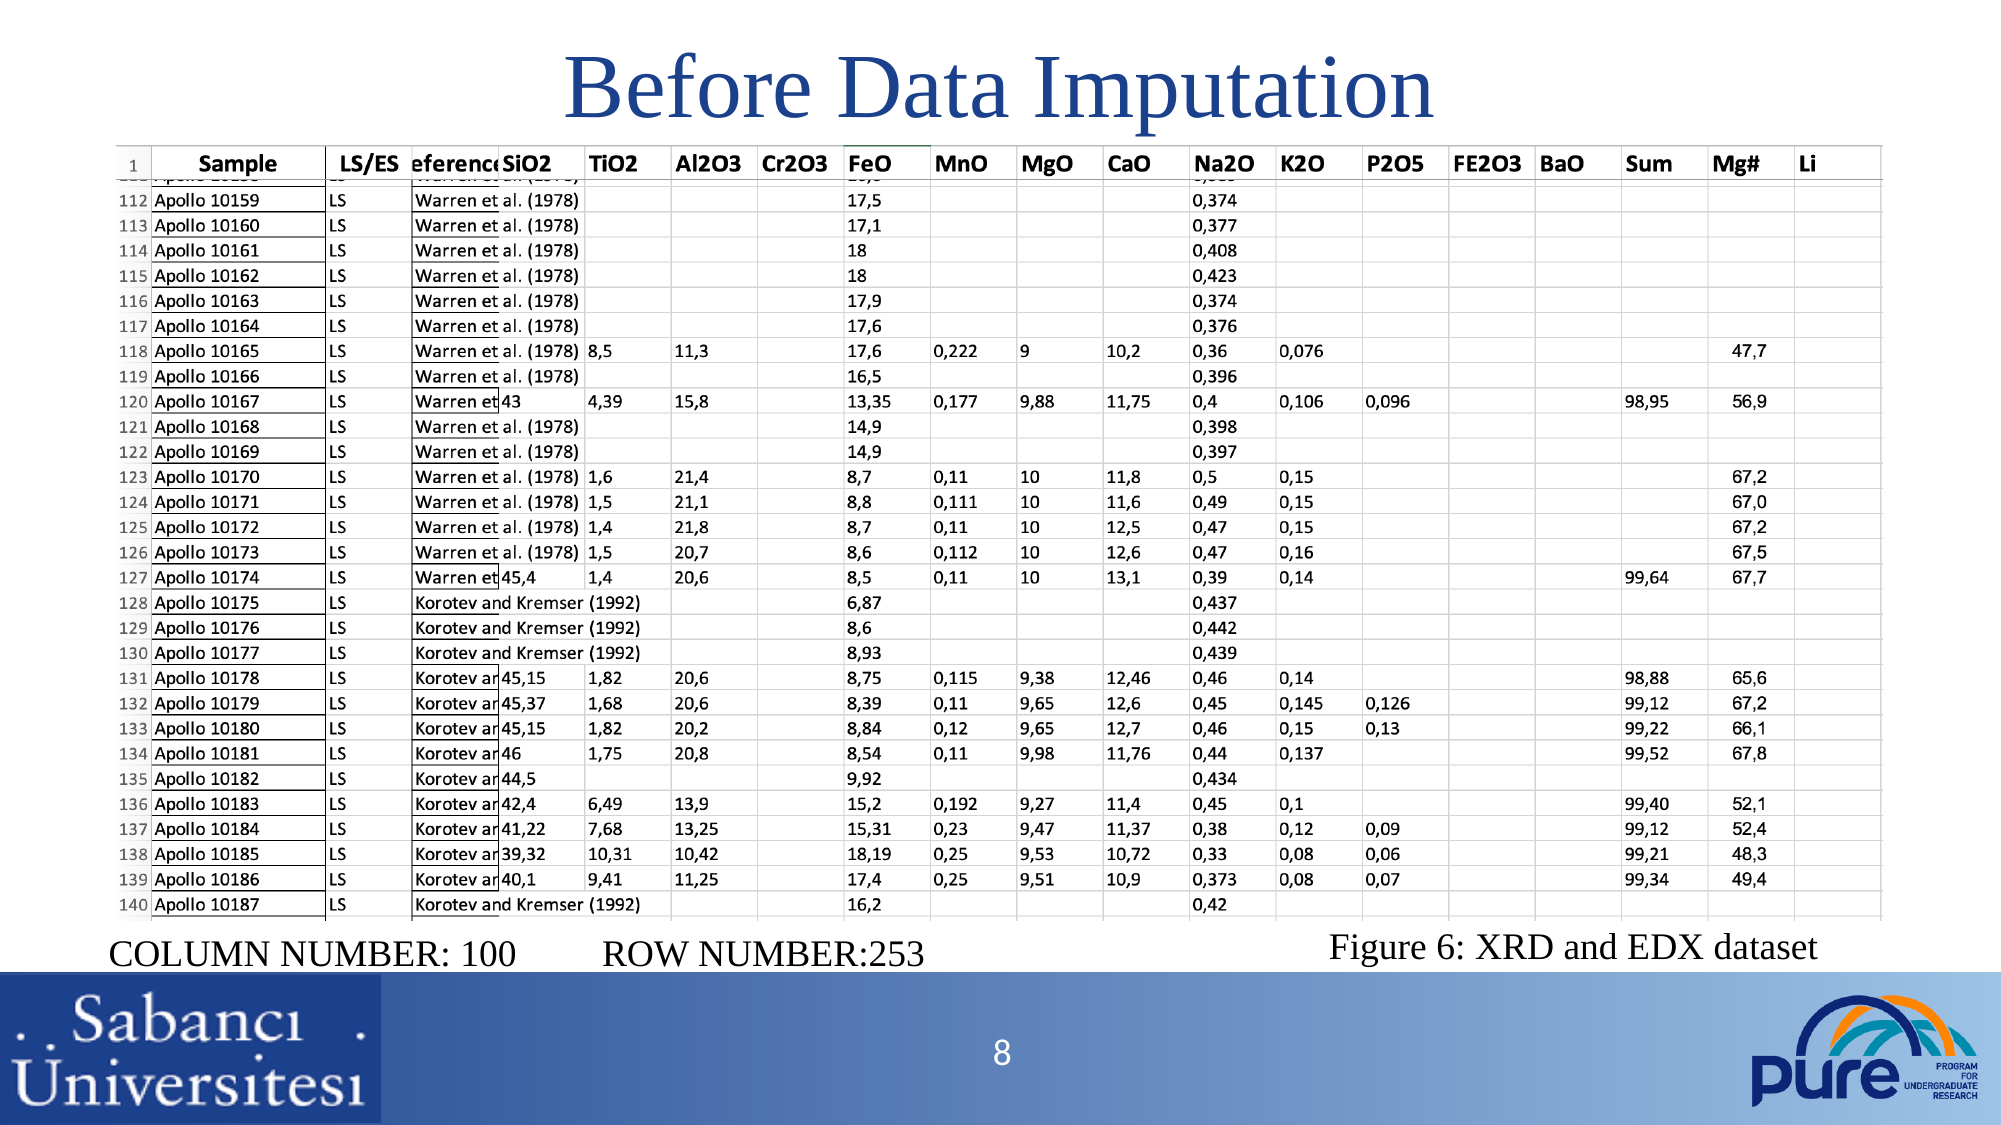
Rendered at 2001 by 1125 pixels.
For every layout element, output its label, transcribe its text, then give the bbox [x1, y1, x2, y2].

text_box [0, 972, 2000, 1125]
text_box COLUMN NUMBER: 100 ROW NUMBER:253 [93, 921, 1000, 972]
text_box Before Data Imputation [0, 17, 2000, 143]
text_box Figure 6: XRD and EDX dataset [1314, 914, 2000, 972]
picture [116, 145, 1883, 921]
